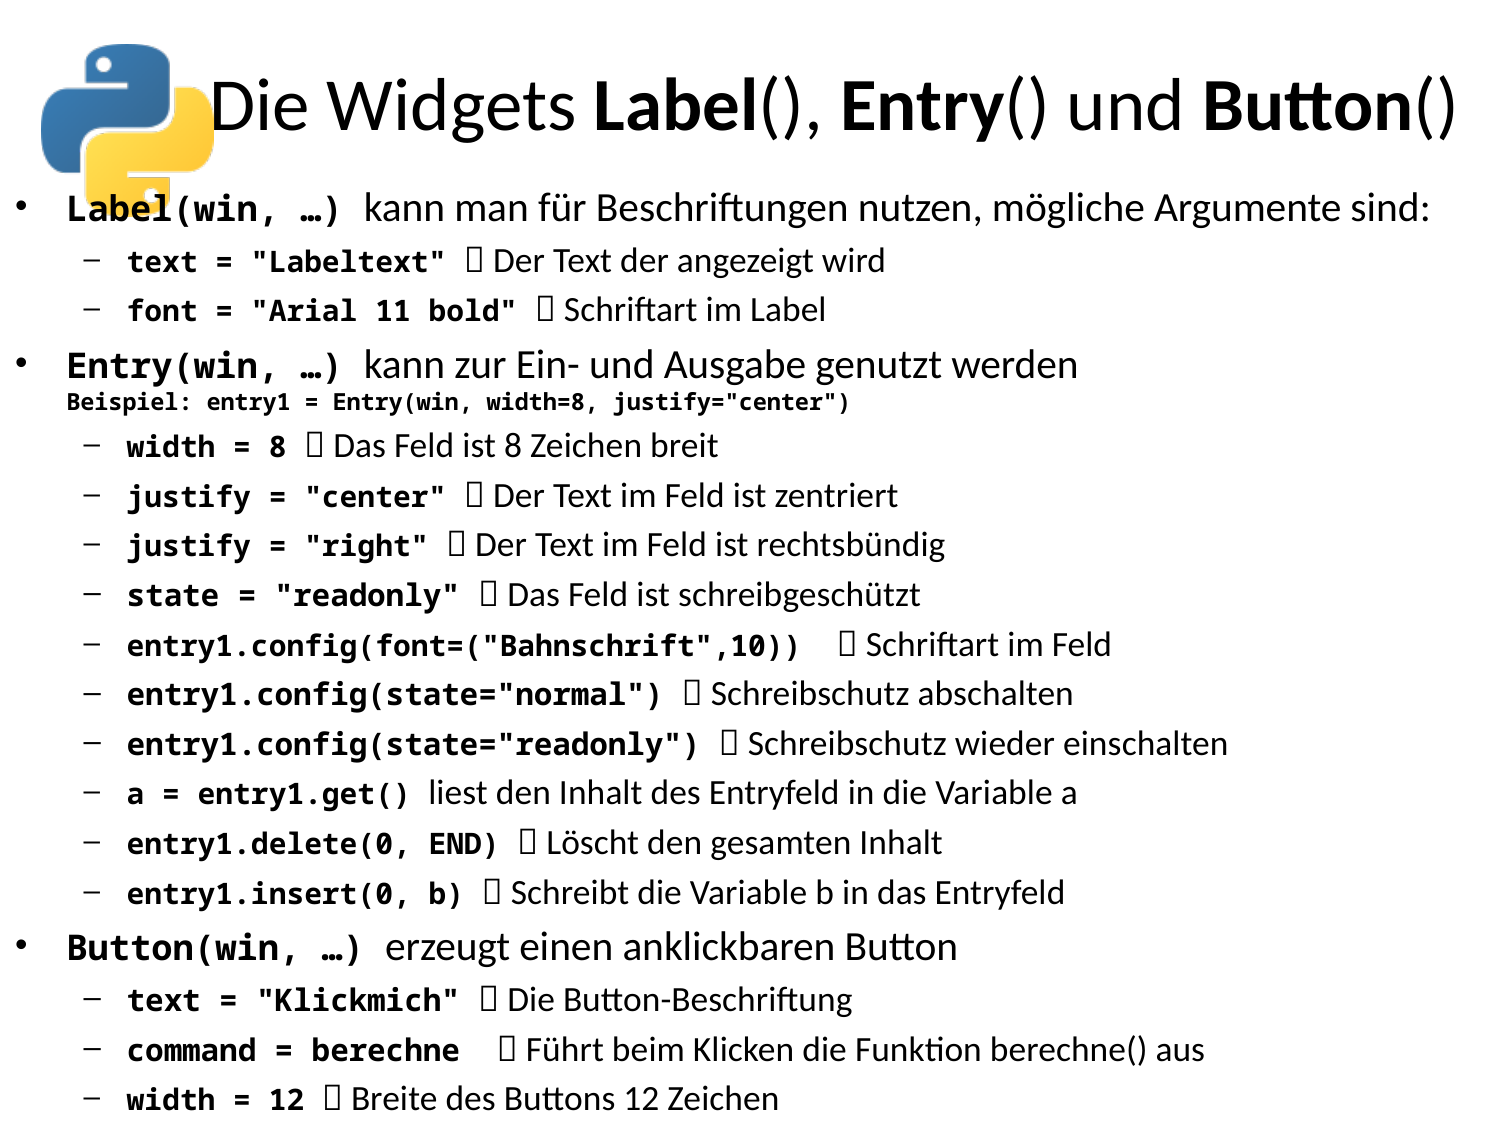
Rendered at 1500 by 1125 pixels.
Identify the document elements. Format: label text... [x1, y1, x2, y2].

picture [41, 44, 178, 172]
title Die Widgets Label(), Entry() und Button() [178, 19, 1490, 172]
list Label(win, …) kann man für Beschriftungen nutzen, mögliche Argumente sind: text = "Labeltext"  Der Text der angezeigt wird font = "Arial 11 bold"  Schriftart im Label Entry(win, …) kann zur Ein- und Ausgabe genutzt werden Beispiel: entry1 = Entry(win, width=8, justify="center") width = 8  Das Feld ist 8 Zeichen breit justify = "center"  Der Text im Feld ist zentriert justify = "right"  Der Text im Feld ist rechtsbündig state = "readonly"  Das Feld ist schreibgeschützt entry1.config(font=("Bahnschrift",10))  Schriftart im Feld entry1.config(state="normal")  Schreibschutz abschalten entry1.config(state="readonly")  Schreibschutz wieder einschalten a = entry1.get() liest den Inhalt des Entryfeld in die Variable a entry1.delete(0, END)  Löscht den gesamten Inhalt entry1.insert(0, b)  Schreibt die Variable b in das Entryfeld Button(win, …) erzeugt einen anklickbaren Button text = "Klickmich"  Die Button-Beschriftung command = berechne  Führt beim Klicken die Funktion berechne() aus width = 12  Breite des Buttons 12 Zeichen [0, 172, 1495, 1125]
